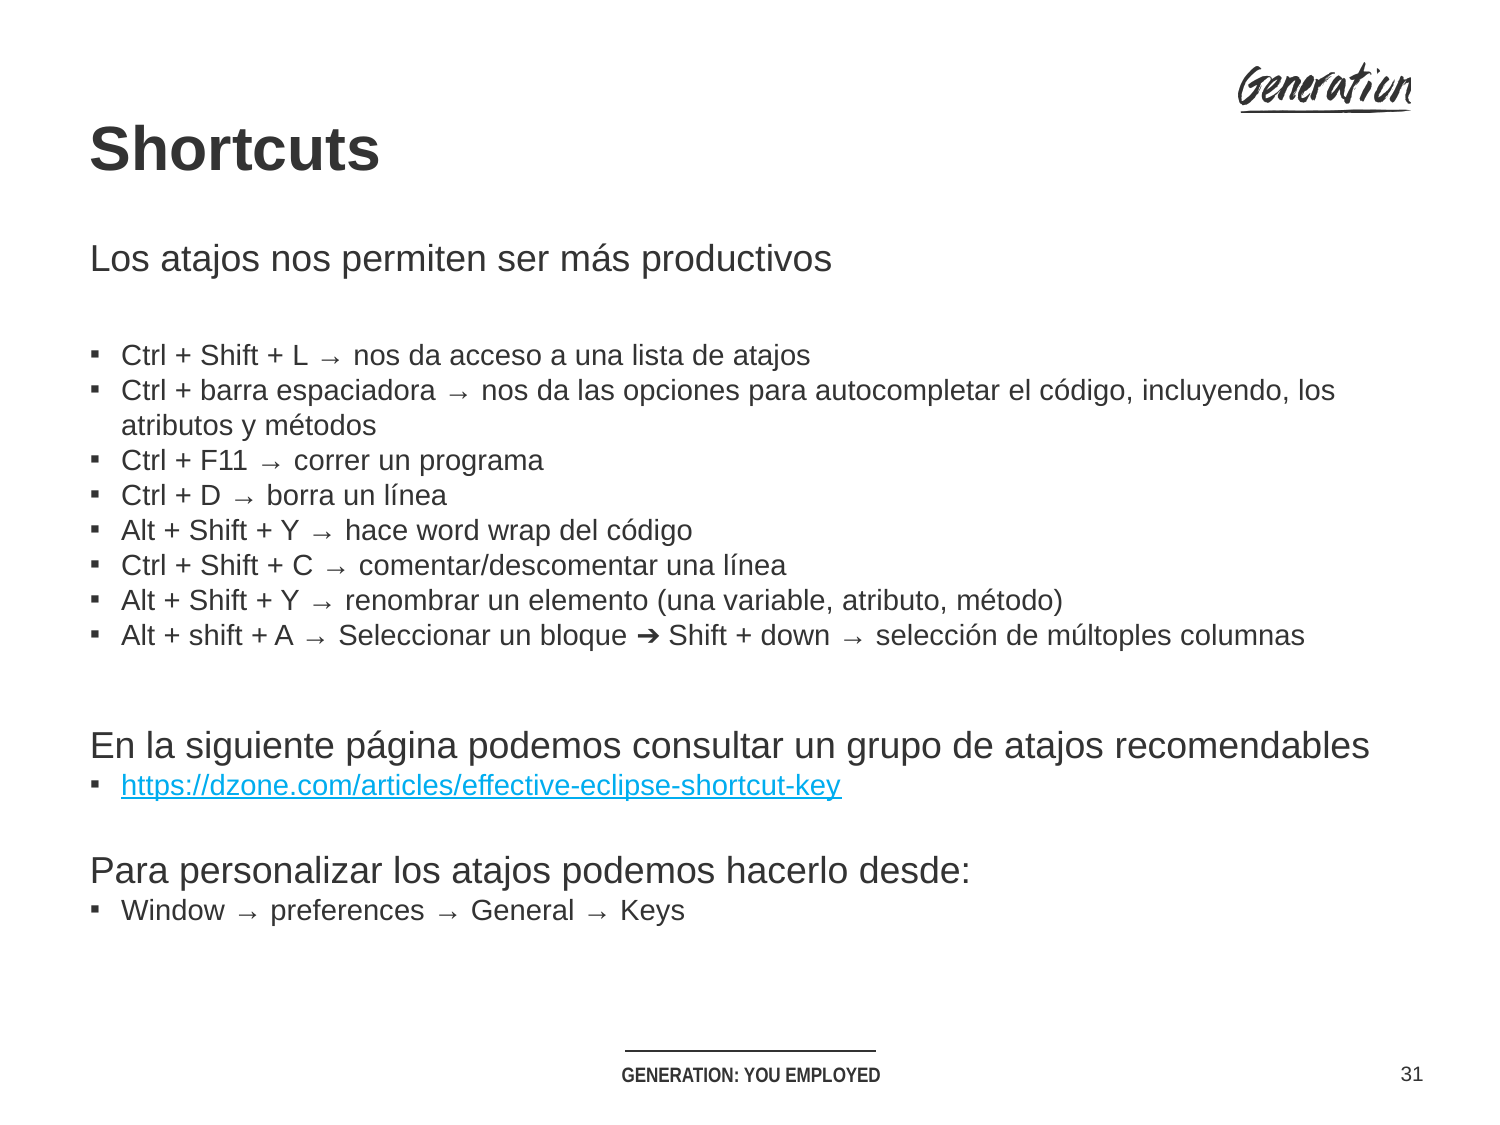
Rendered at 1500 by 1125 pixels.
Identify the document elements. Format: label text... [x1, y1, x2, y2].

picture [1238, 62, 1411, 113]
title Shortcuts [89, 99, 1403, 191]
list Los atajos nos permiten ser más productivos Ctrl + Shift + L → nos da acceso a una lista de atajos Ctrl + barra espaciadora → nos da las opciones para autocompletar el código, incluyendo, los atributos y métodos Ctrl + F11 → correr un programa Ctrl + D → borra un línea Alt + Shift + Y → hace word wrap del código Ctrl + Shift + C → comentar/descomentar una línea Alt + Shift + Y → renombrar un elemento (una variable, atributo, método) Alt + shift + A → Seleccionar un bloque ➔ Shift + down → selección de múltoples columnas En la siguiente página podemos consultar un grupo de atajos recomendables https://dzone.com/articles/effective-eclipse-shortcut-key Para personalizar los atajos podemos hacerlo desde: Window → preferences → General → Keys [89, 233, 1403, 959]
